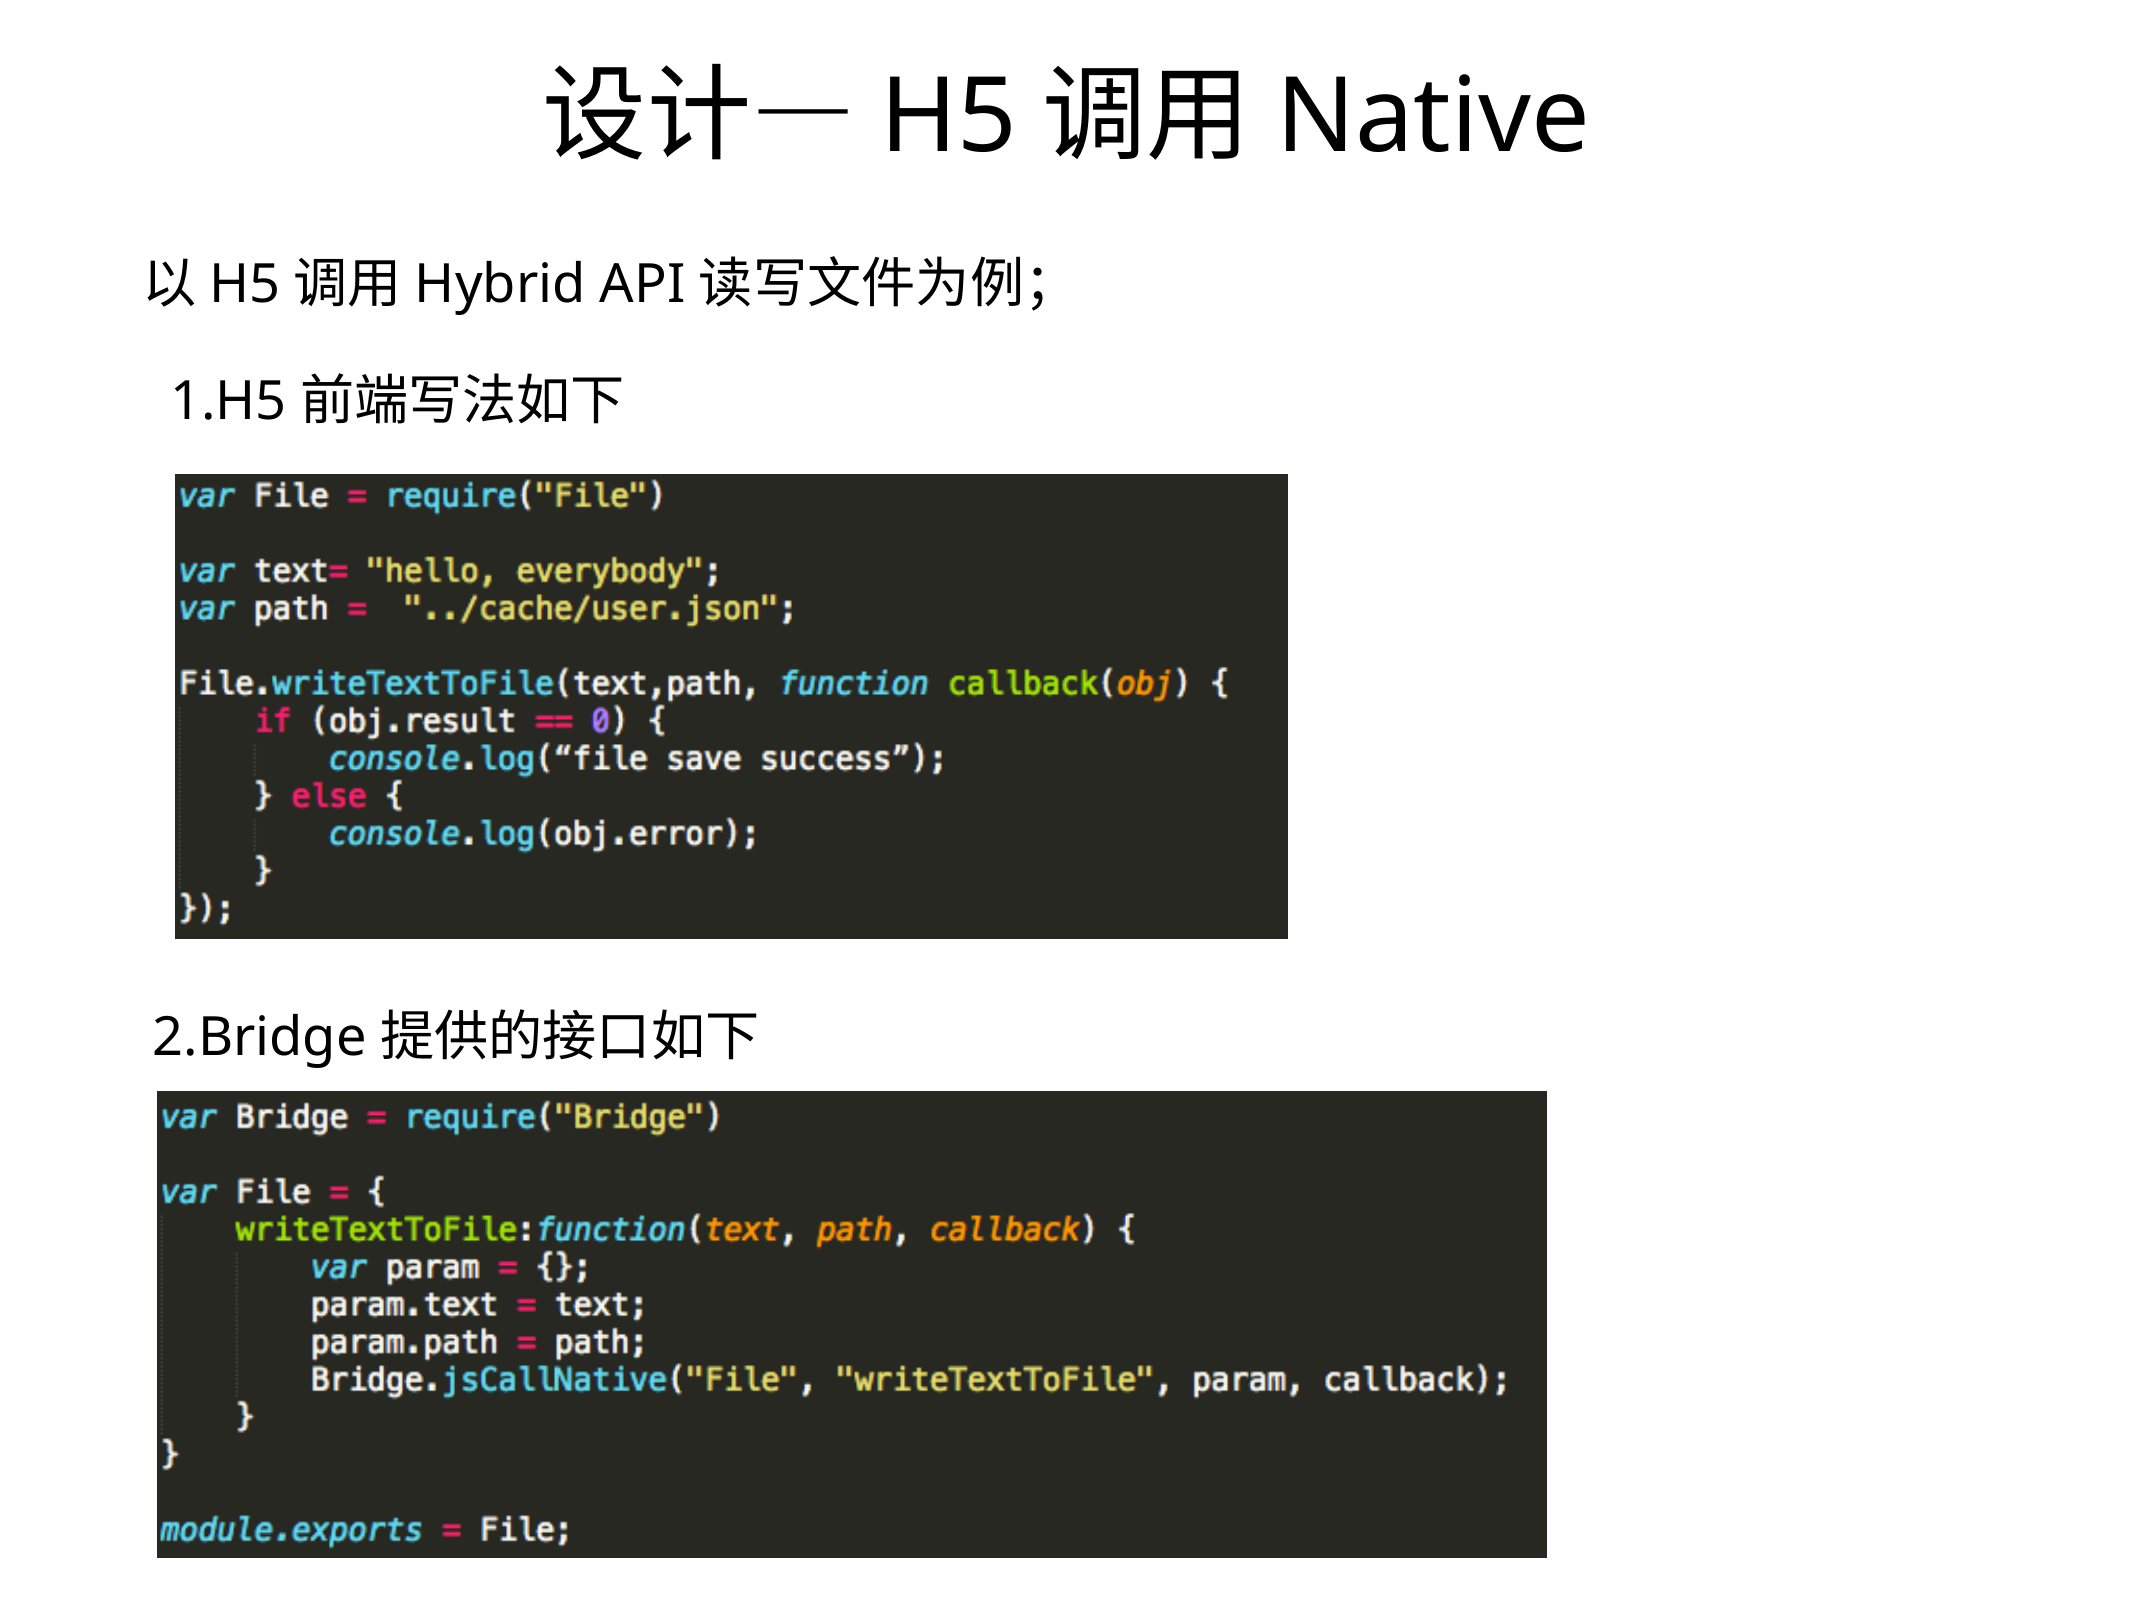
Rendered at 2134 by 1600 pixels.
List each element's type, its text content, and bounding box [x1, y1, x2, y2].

text_box 1.H5前端写法如下 [161, 357, 634, 439]
picture [156, 1091, 1548, 1559]
title 设计—H5调用Native [0, 0, 2134, 218]
text_box 2.Bridge提供的接口如下 [144, 992, 768, 1075]
picture [175, 474, 1289, 940]
text_box 以H5调用Hybrid API读写文件为例； [133, 240, 1088, 322]
